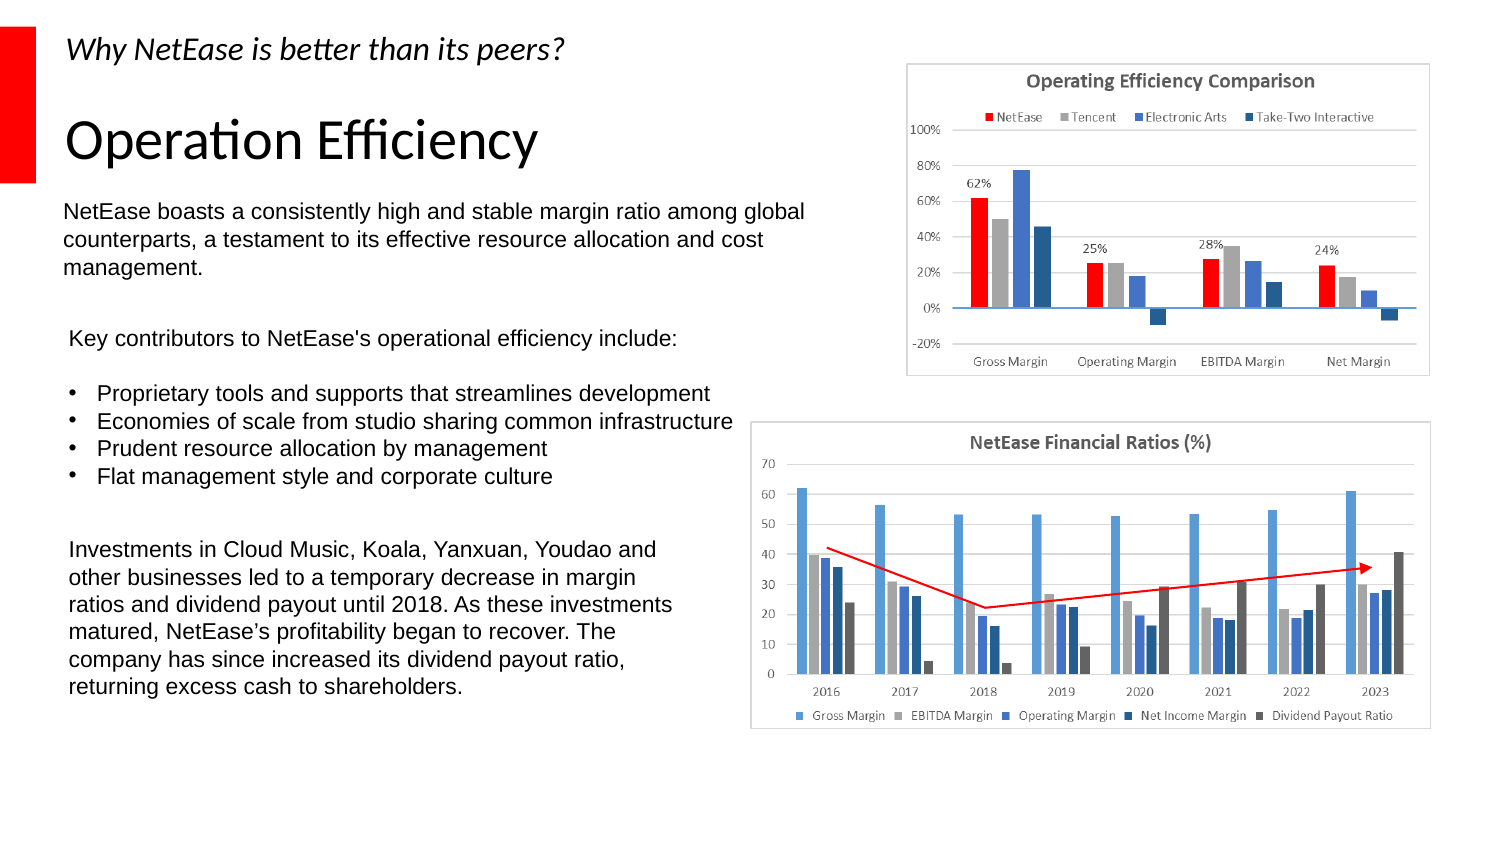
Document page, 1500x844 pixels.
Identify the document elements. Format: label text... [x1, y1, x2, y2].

text_box Why NetEase is better than its peers? Operation Efficiency [50, 0, 1147, 180]
text_box Investments in Cloud Music, Koala, Yanxuan, Youdao and other businesses led to a temporary decrease in margin ratios and dividend payout until 2018. As these investments matured, NetEase’s profitability began to recover. The company has since increased its dividend payout ratio, returning excess cash to shareholders. [53, 527, 701, 707]
text_box Key contributors to NetEase's operational efficiency include: Proprietary tools and supports that streamlines development Economies of scale from studio sharing common infrastructure Prudent resource allocation by management Flat management style and corporate culture [53, 316, 827, 497]
picture [905, 62, 1430, 376]
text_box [749, 421, 1431, 729]
text_box [0, 24, 38, 186]
text_box NetEase boasts a consistently high and stable margin ratio among global counterparts, a testament to its effective resource allocation and cost management. [48, 189, 853, 287]
